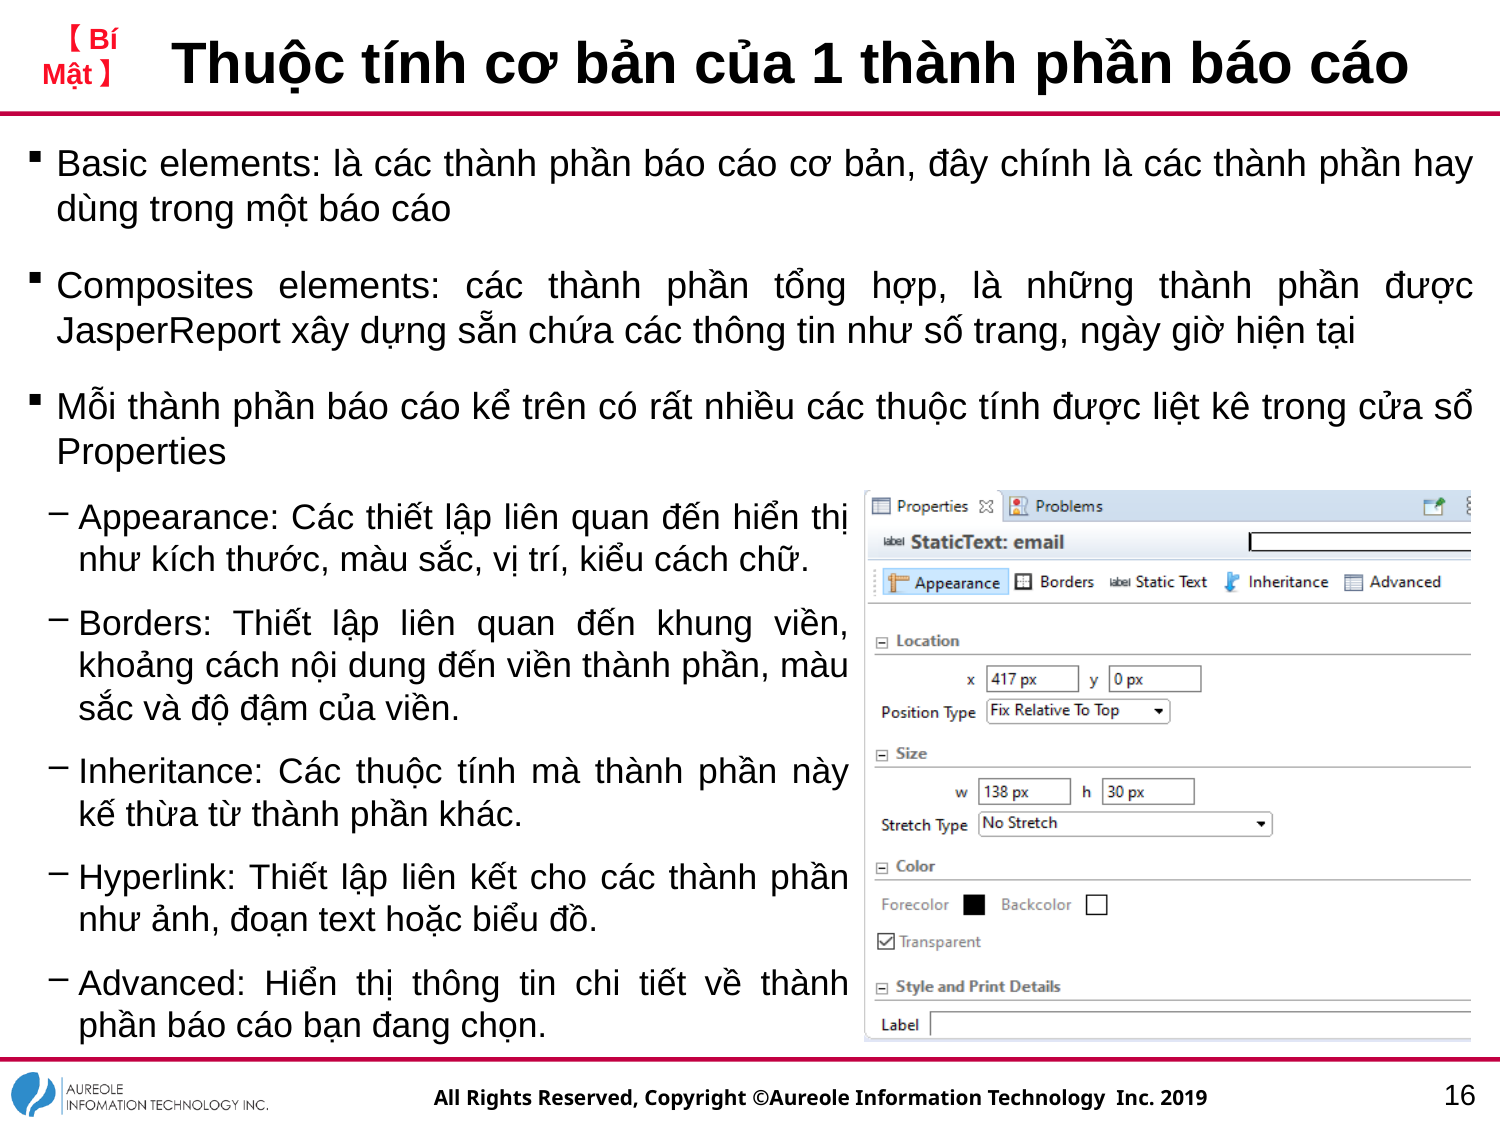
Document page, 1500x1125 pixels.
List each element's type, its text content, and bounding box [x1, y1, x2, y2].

text_box Appearance: Các thiết lập liên quan đến hiển thị như kích thước, màu sắc, vị trí, kiểu cách chữ. Borders: Thiết lập liên quan đến khung viền, khoảng cách nội dung đến viền thành phần, màu sắc và độ đậm của viền. Inheritance: Các thuộc tính mà thành phần này kế thừa từ thành phần khác. Hyperlink: Thiết lập liên kết cho các thành phần như ảnh, đoạn text hoặc biểu đồ. Advanced: Hiển thị thông tin chi tiết về thành phần báo cáo bạn đang chọn. [0, 491, 862, 1047]
title Thuộc tính cơ bản của 1 thành phần báo cáo [155, 9, 1486, 103]
list Basic elements: là các thành phần báo cáo cơ bản, đây chính là các thành phần hay dùng trong một báo cáo Composites elements: các thành phần tổng hợp, là những thành phần được JasperReport xây dựng sẵn chứa các thông tin như số trang, ngày giờ hiện tại Mỗi thành phần báo cáo kể trên có rất nhiều các thuộc tính được liệt kê trong cửa sổ Properties [11, 137, 1489, 1025]
picture [11, 1072, 268, 1117]
picture [864, 489, 1471, 1043]
slide_number 15 [1399, 1068, 1492, 1117]
